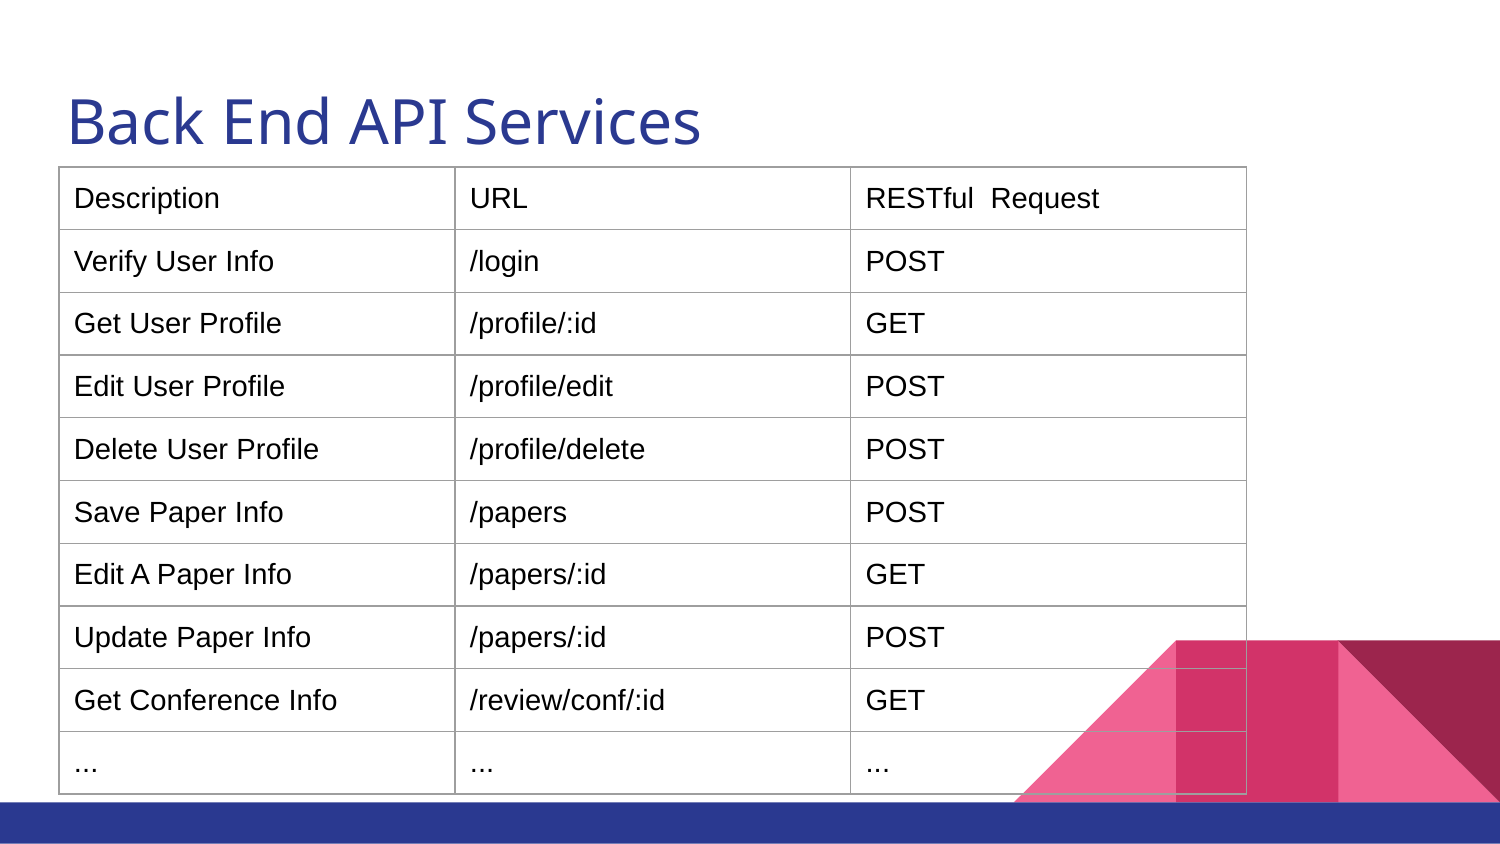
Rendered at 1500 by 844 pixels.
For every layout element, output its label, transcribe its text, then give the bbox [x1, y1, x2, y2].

table_cell GET [851, 669, 1246, 731]
table_cell Save Paper Info [60, 481, 454, 543]
table_cell /profile/edit [456, 356, 850, 417]
table_cell Delete User Profile [60, 418, 454, 480]
table_cell Verify User Info [60, 230, 454, 292]
table_cell ... [851, 732, 1246, 793]
table_cell Get Conference Info [60, 669, 454, 731]
table_cell /login [456, 230, 850, 292]
table_header Description [60, 168, 454, 229]
table_cell GET [851, 293, 1246, 354]
table_cell Update Paper Info [60, 607, 454, 668]
table_cell POST [851, 607, 1246, 668]
table_cell POST [851, 418, 1246, 480]
table_cell POST [851, 481, 1246, 543]
table_cell /review/conf/:id [456, 669, 850, 731]
table_cell /profile/delete [456, 418, 850, 480]
table_header RESTful Request [851, 168, 1246, 229]
table_cell POST [851, 356, 1246, 417]
table_cell /papers [456, 481, 850, 543]
table_cell Edit A Paper Info [60, 544, 454, 605]
table_cell GET [851, 544, 1246, 605]
table_cell /papers/:id [456, 544, 850, 605]
table_cell POST [851, 230, 1246, 292]
table_cell ... [456, 732, 850, 793]
table_cell Get User Profile [60, 293, 454, 354]
table_cell Edit User Profile [60, 356, 454, 417]
table_cell ... [60, 732, 454, 793]
table_header URL [456, 168, 850, 229]
title Back End API Services [51, 67, 1449, 167]
table_cell /papers/:id [456, 607, 850, 668]
table_cell /profile/:id [456, 293, 850, 354]
